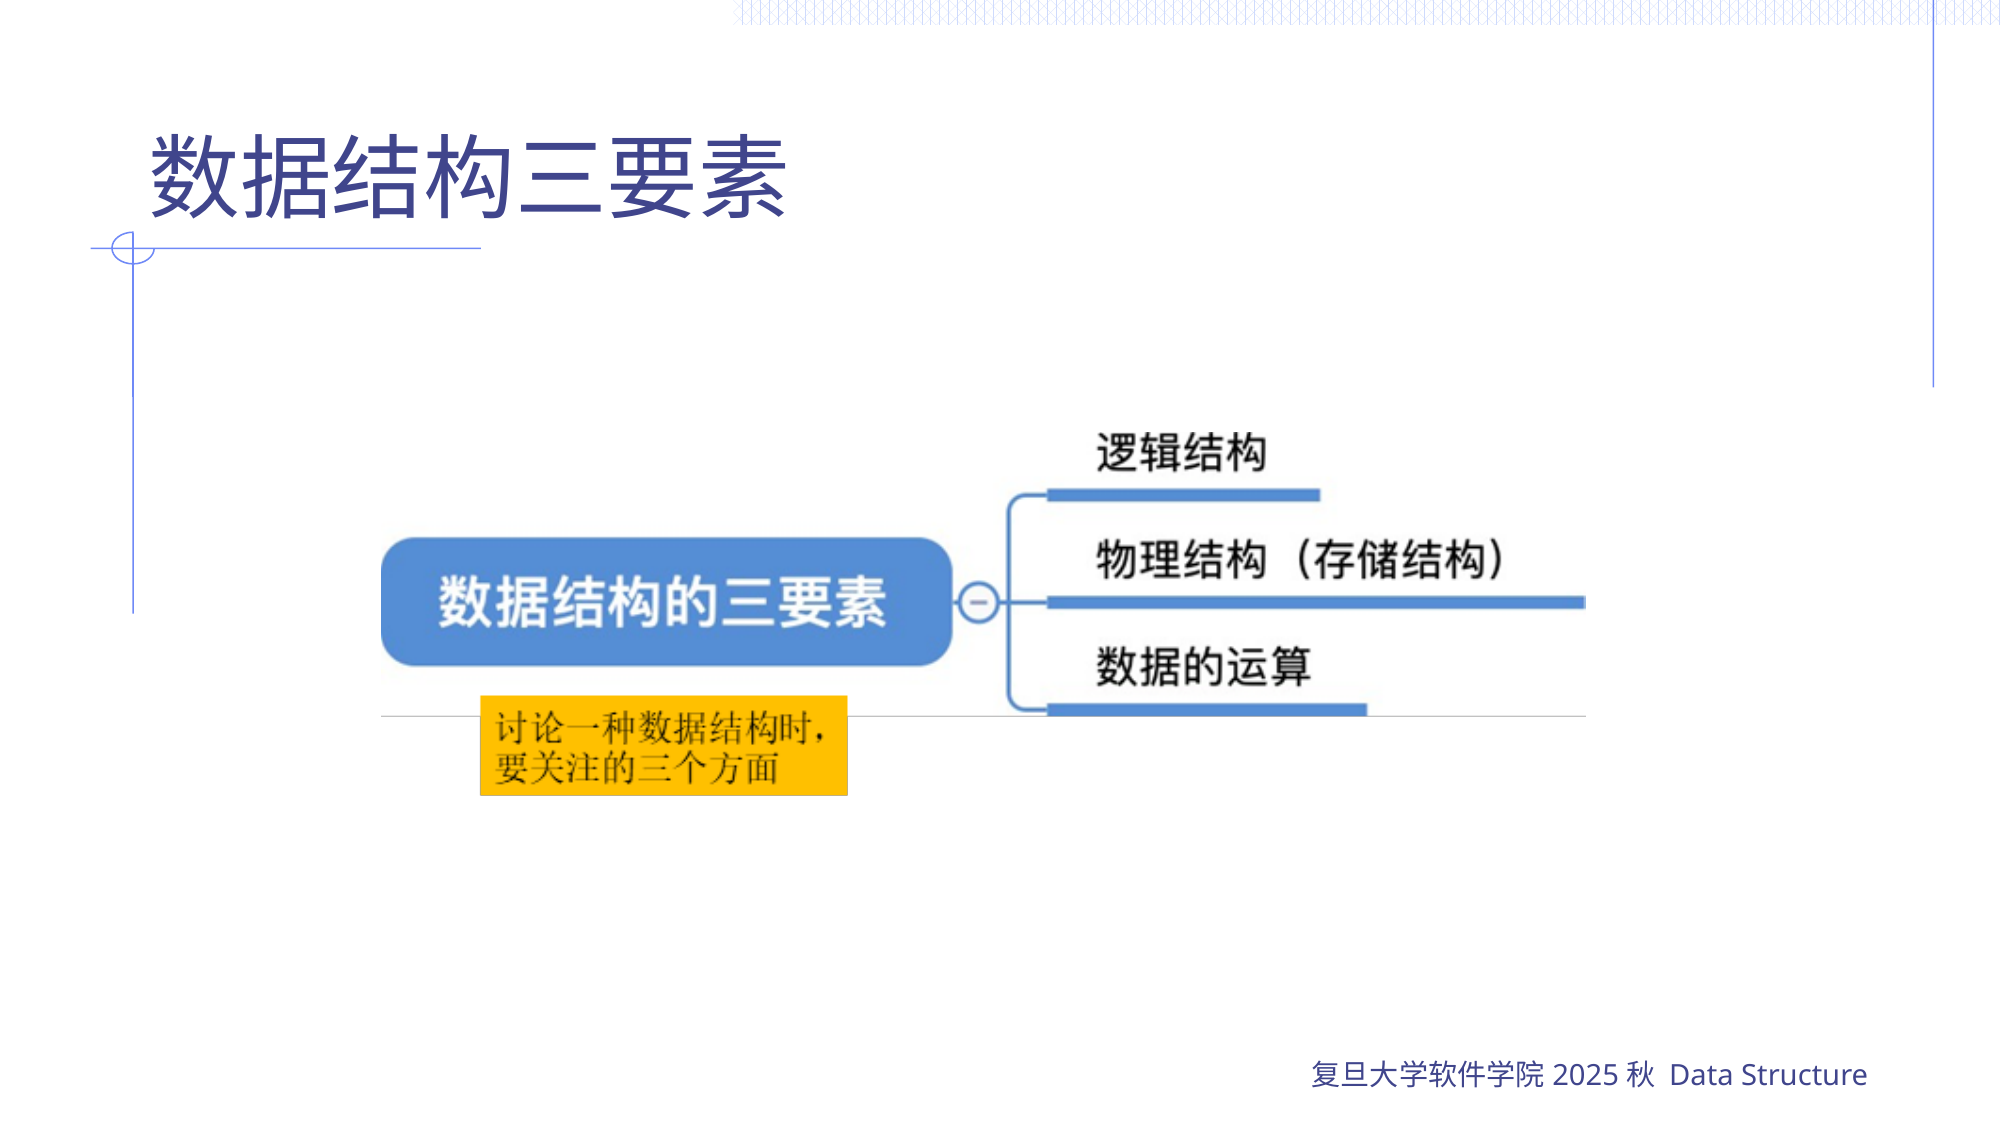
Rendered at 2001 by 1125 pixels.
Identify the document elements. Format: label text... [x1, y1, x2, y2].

title 数据结构三要素 [133, 50, 1834, 238]
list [381, 432, 1586, 811]
